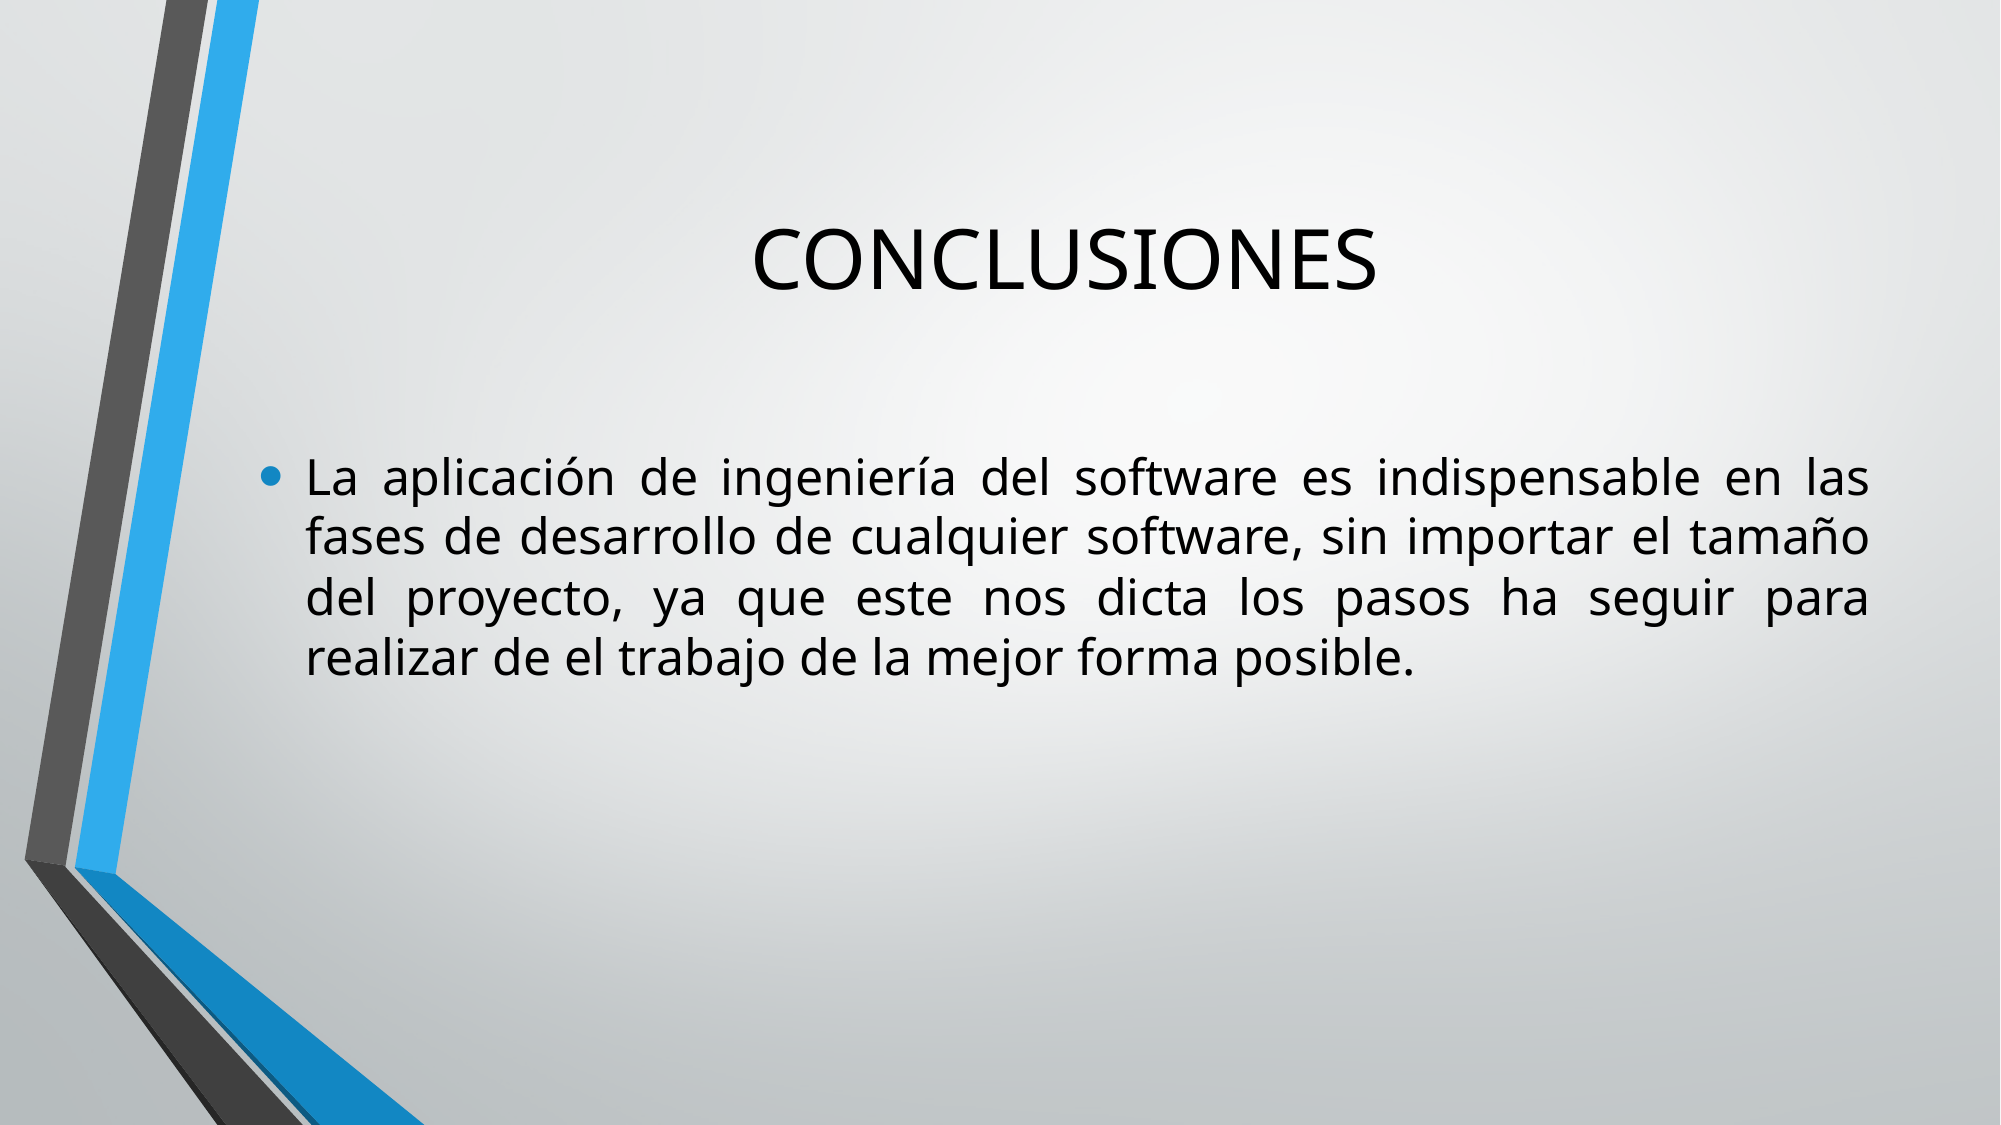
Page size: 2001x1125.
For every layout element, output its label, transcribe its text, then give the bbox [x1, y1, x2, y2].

title CONCLUSIONES [243, 112, 1887, 400]
list La aplicación de ingeniería del software es indispensable en las fases de desarrollo de cualquier software, sin importar el tamaño del proyecto, ya que este nos dicta los pasos ha seguir para realizar de el trabajo de la mejor forma posible. [243, 437, 1887, 950]
